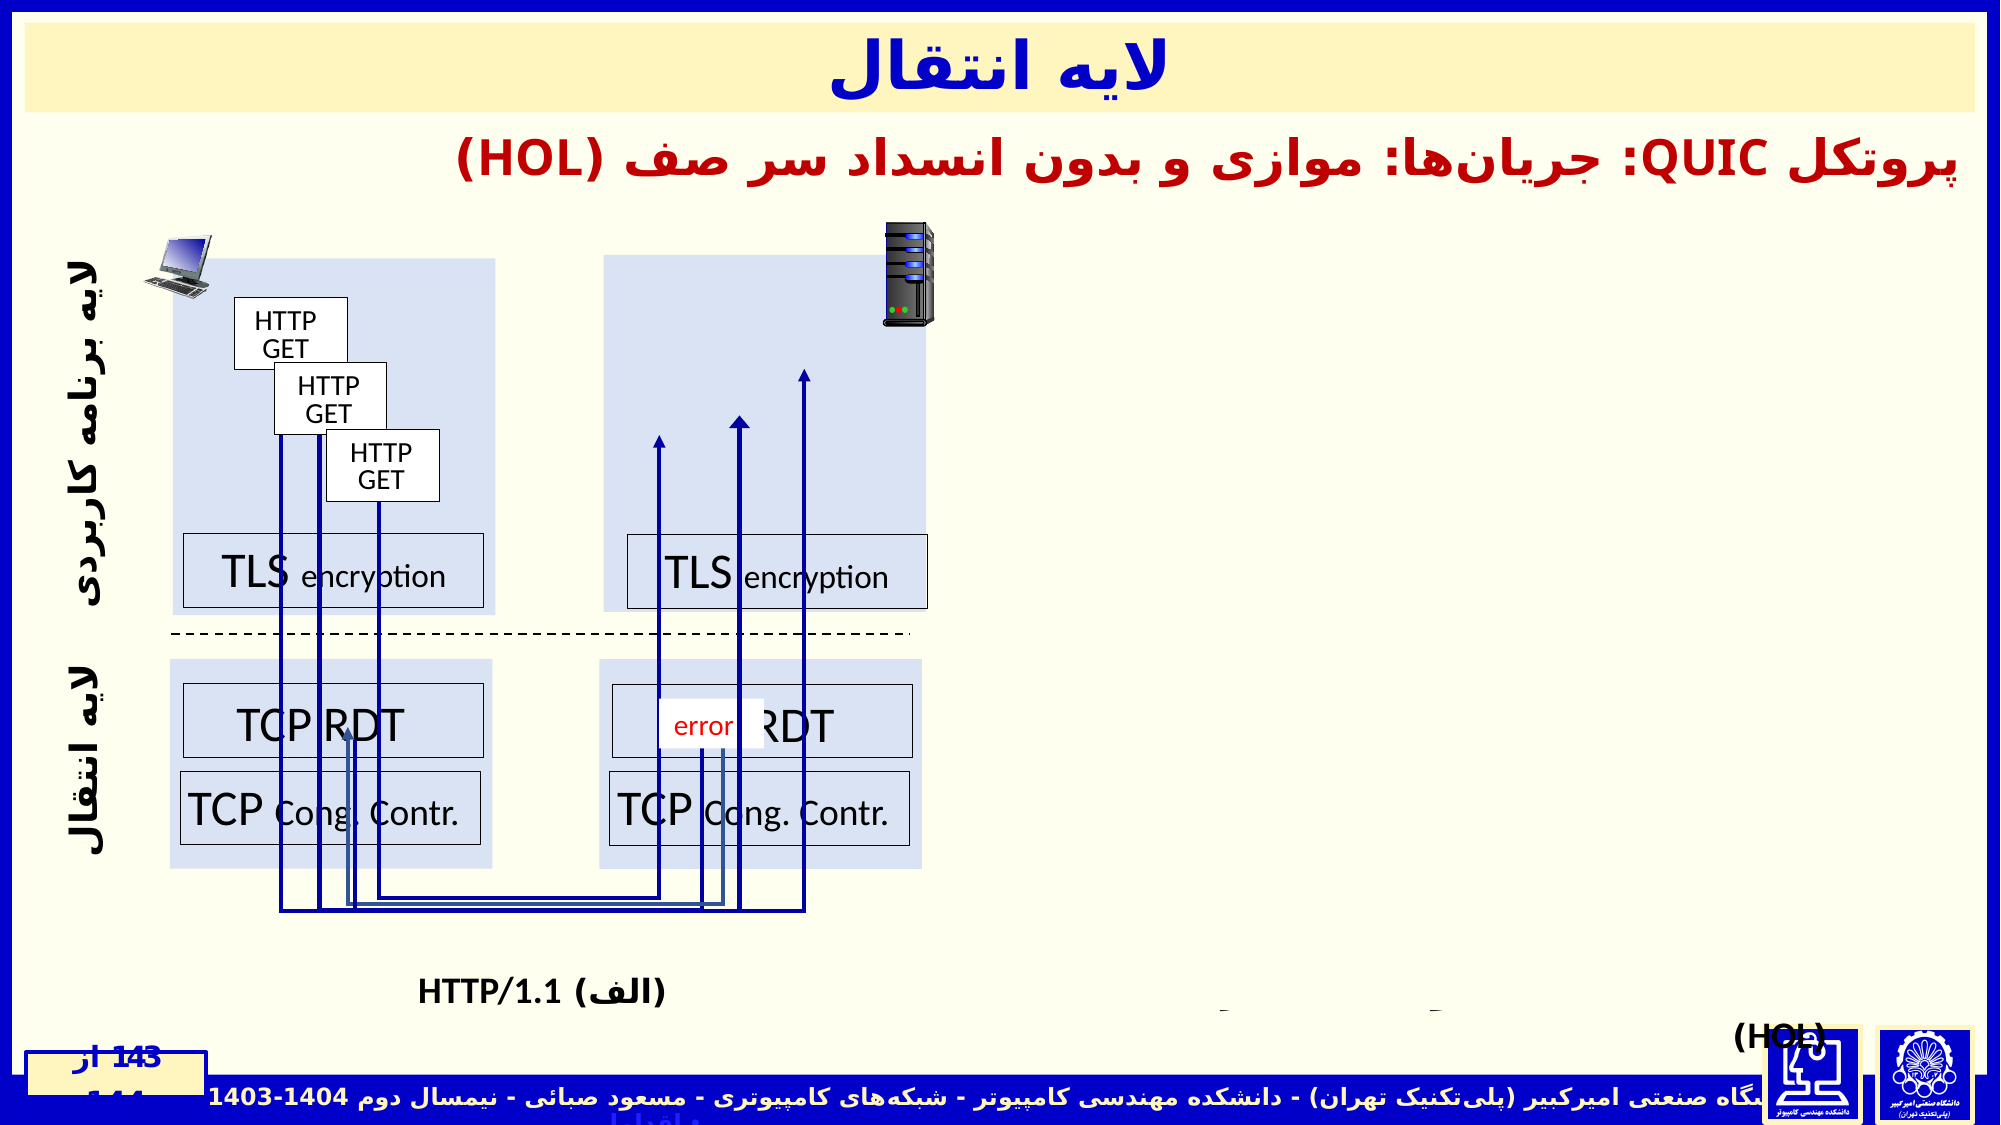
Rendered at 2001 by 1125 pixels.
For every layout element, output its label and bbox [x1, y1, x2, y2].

text_box [0, 0, 2000, 1125]
